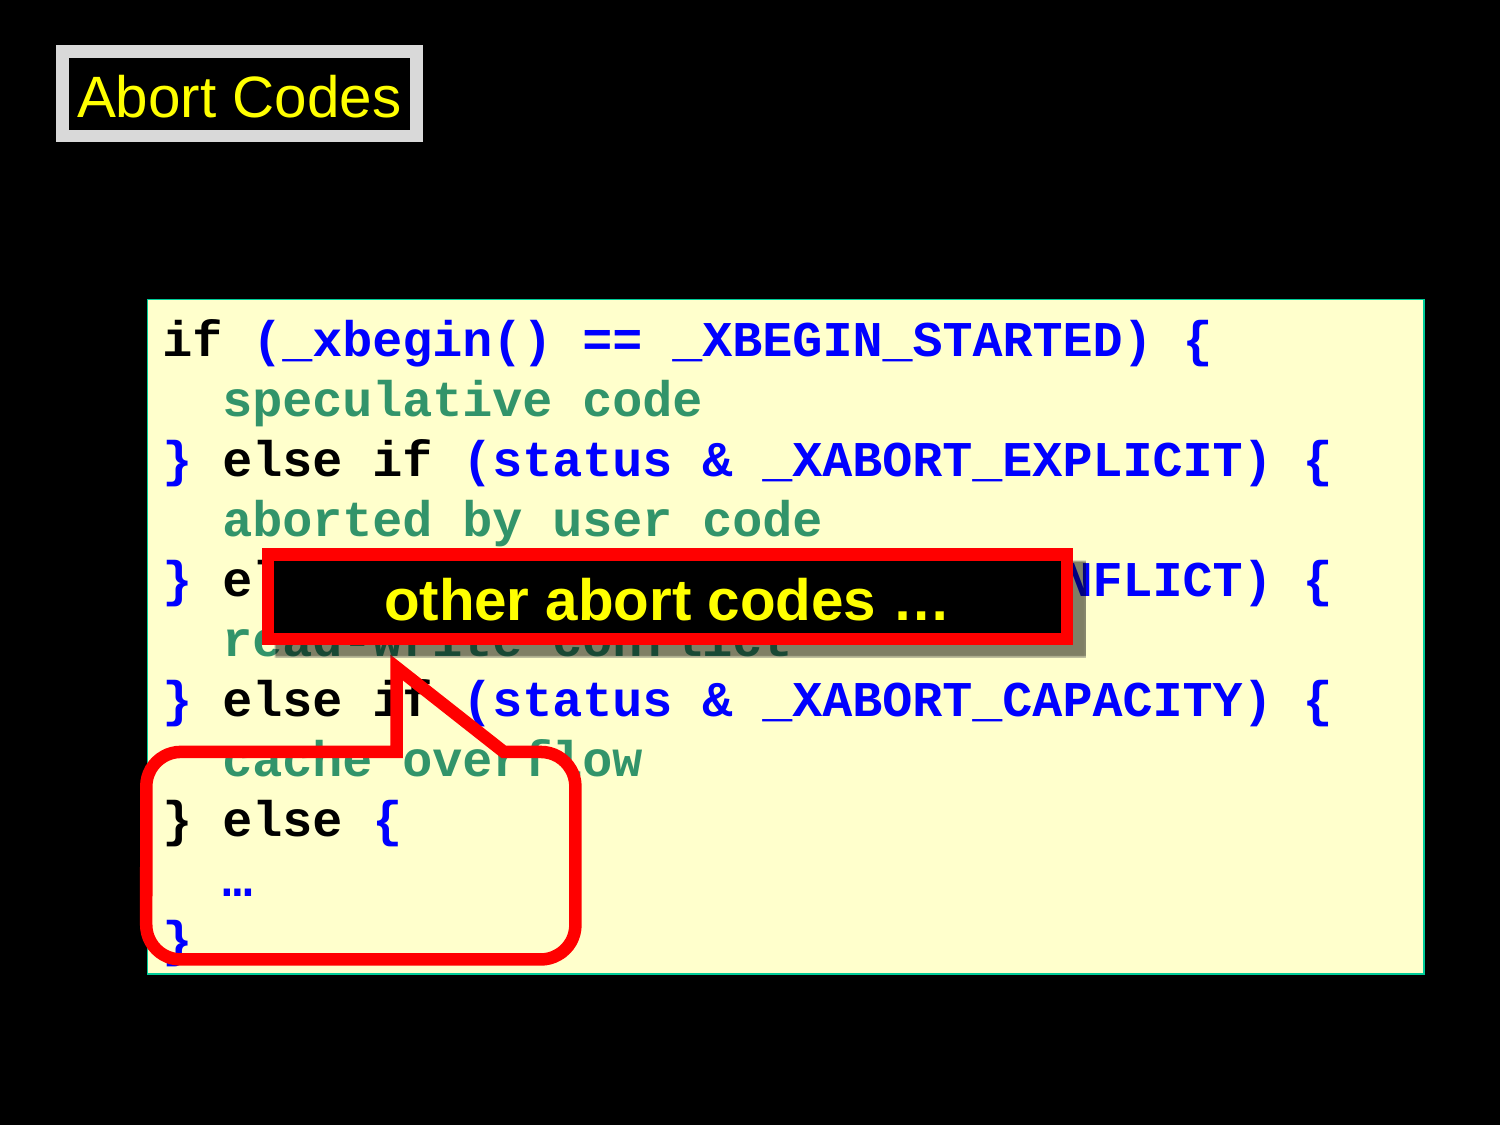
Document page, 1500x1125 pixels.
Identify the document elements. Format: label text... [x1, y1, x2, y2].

text_box [146, 667, 576, 960]
text_box other abort codes … [268, 554, 1068, 640]
text_box Abort Codes [62, 51, 417, 136]
text_box if (_xbegin() == _XBEGIN_STARTED) { speculative code } else if (status & _XABORT_EXPLICIT) { aborted by user code } else if (status & _XABORT_CONFLICT) { read-write conflict } else if (status & _XABORT_CAPACITY) { cache overflow } else { … } [147, 299, 1424, 975]
